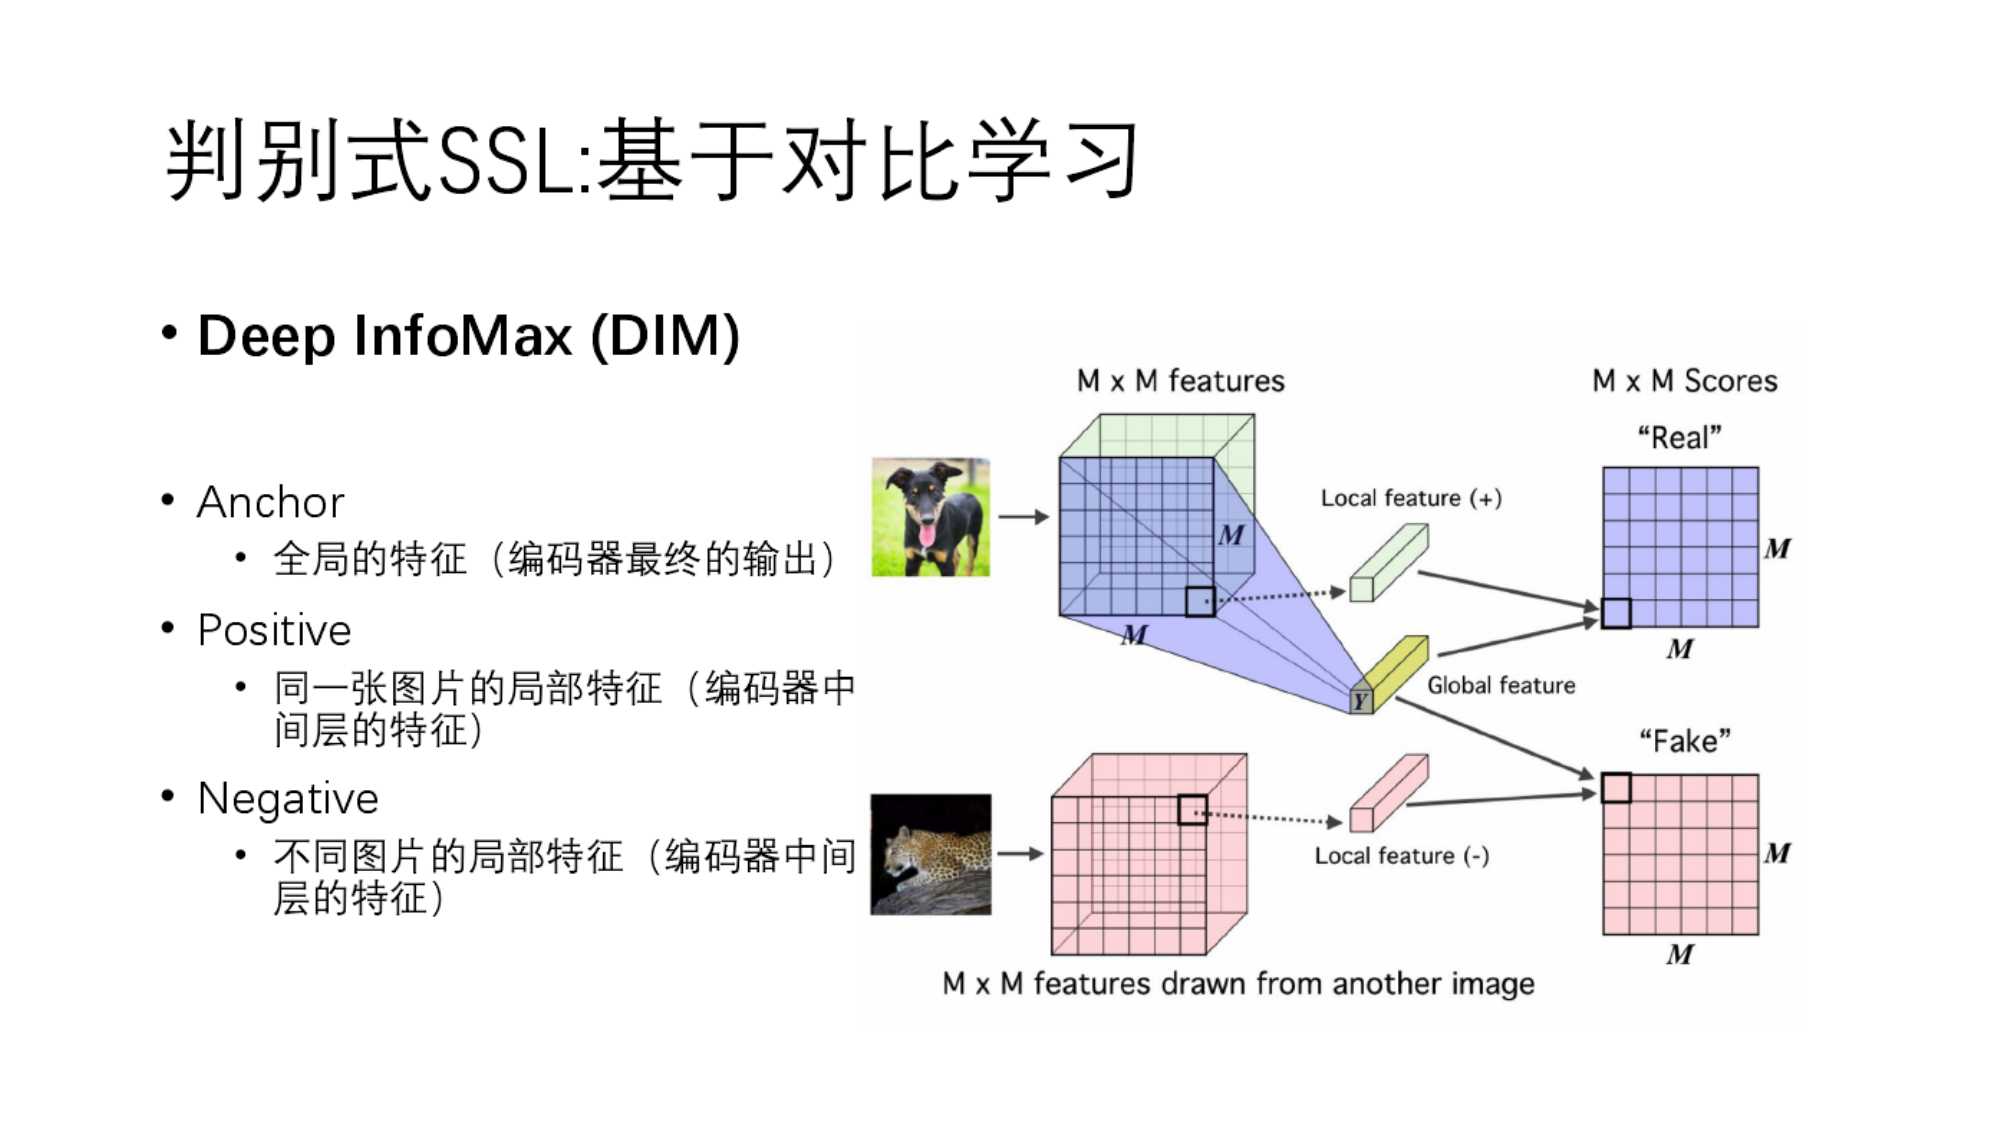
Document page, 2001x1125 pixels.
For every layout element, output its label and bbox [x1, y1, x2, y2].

picture [0, 92, 2000, 1032]
